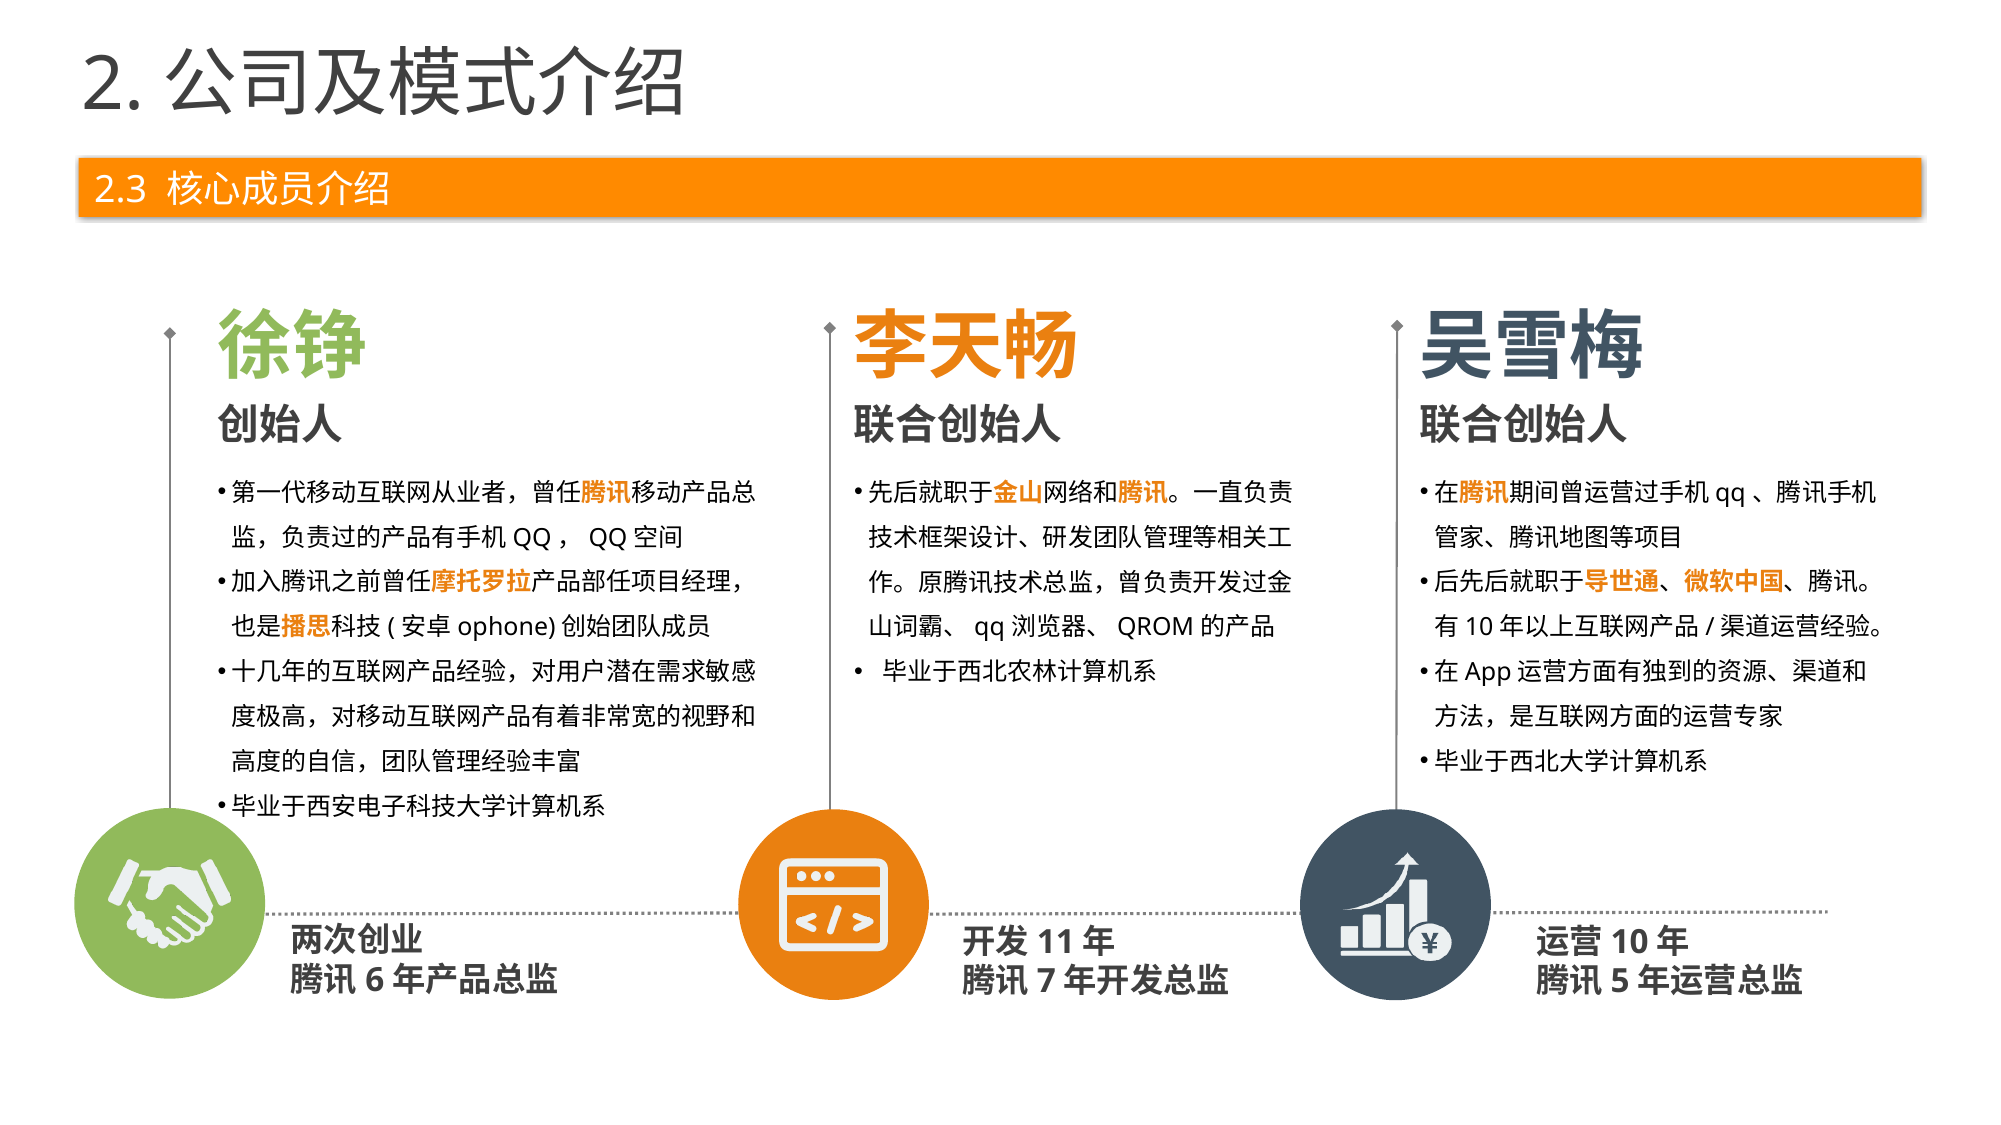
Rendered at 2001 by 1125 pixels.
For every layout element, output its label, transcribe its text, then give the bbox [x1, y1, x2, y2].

text_box 2.3 核心成员介绍 [94, 164, 1849, 210]
text_box 2.公司及模式介绍 [81, 51, 1922, 124]
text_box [1396, 297, 1888, 972]
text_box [169, 297, 773, 943]
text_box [74, 808, 573, 1002]
text_box [78, 157, 1922, 218]
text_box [1300, 809, 1818, 1003]
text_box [738, 809, 1244, 1003]
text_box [829, 297, 1302, 972]
